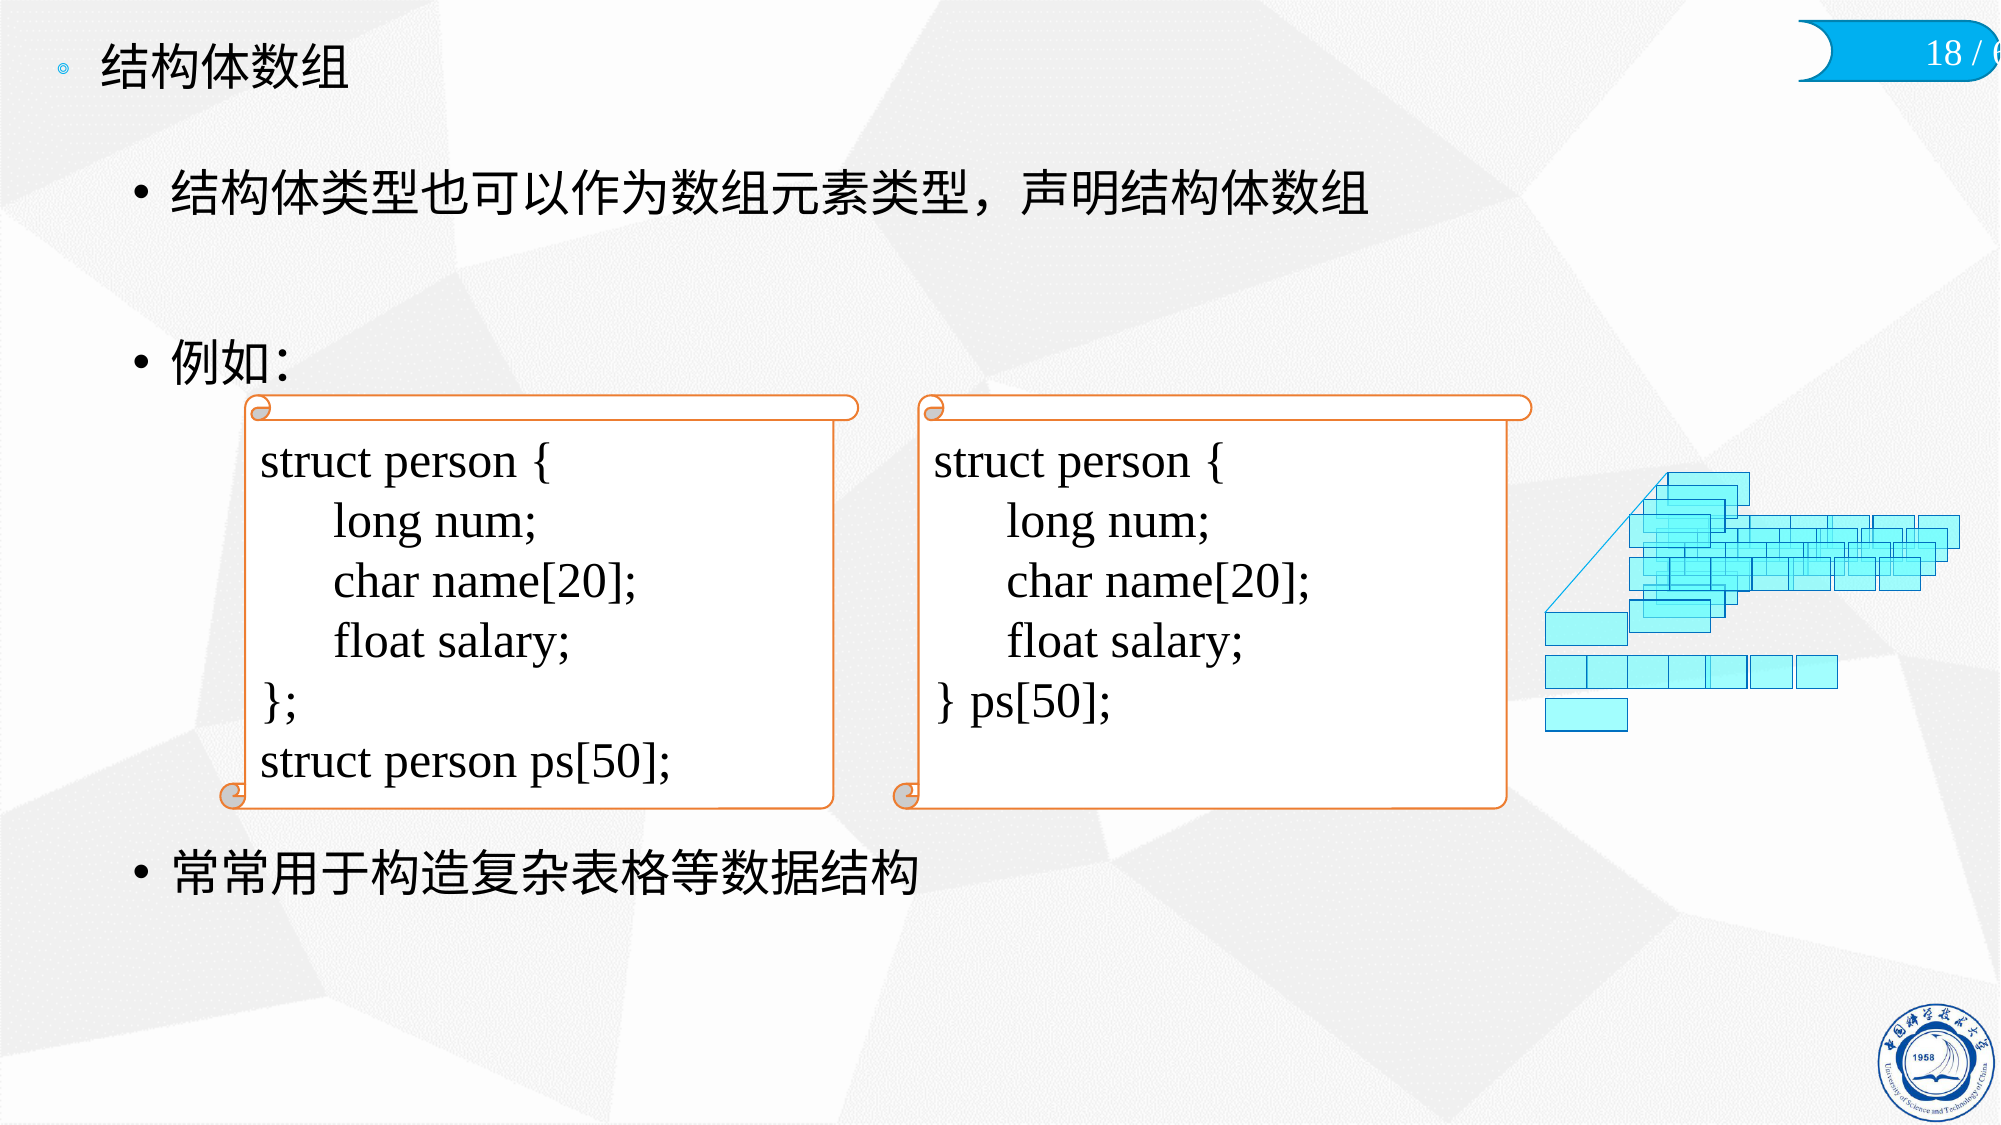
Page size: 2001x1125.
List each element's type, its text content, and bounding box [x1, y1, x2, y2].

title 结构体数组 [41, 34, 997, 105]
picture [0, 0, 2000, 1125]
text_box struct person { long num; char name[20]; float salary; }; struct person ps[50]; [219, 394, 860, 810]
list 结构体类型也可以作为数组元素类型，声明结构体数组 例如： 常常用于构造复杂表格等数据结构 [117, 153, 1875, 1065]
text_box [1544, 472, 1960, 732]
text_box struct person { long num; char name[20]; float salary; } ps[50]; [892, 394, 1533, 810]
